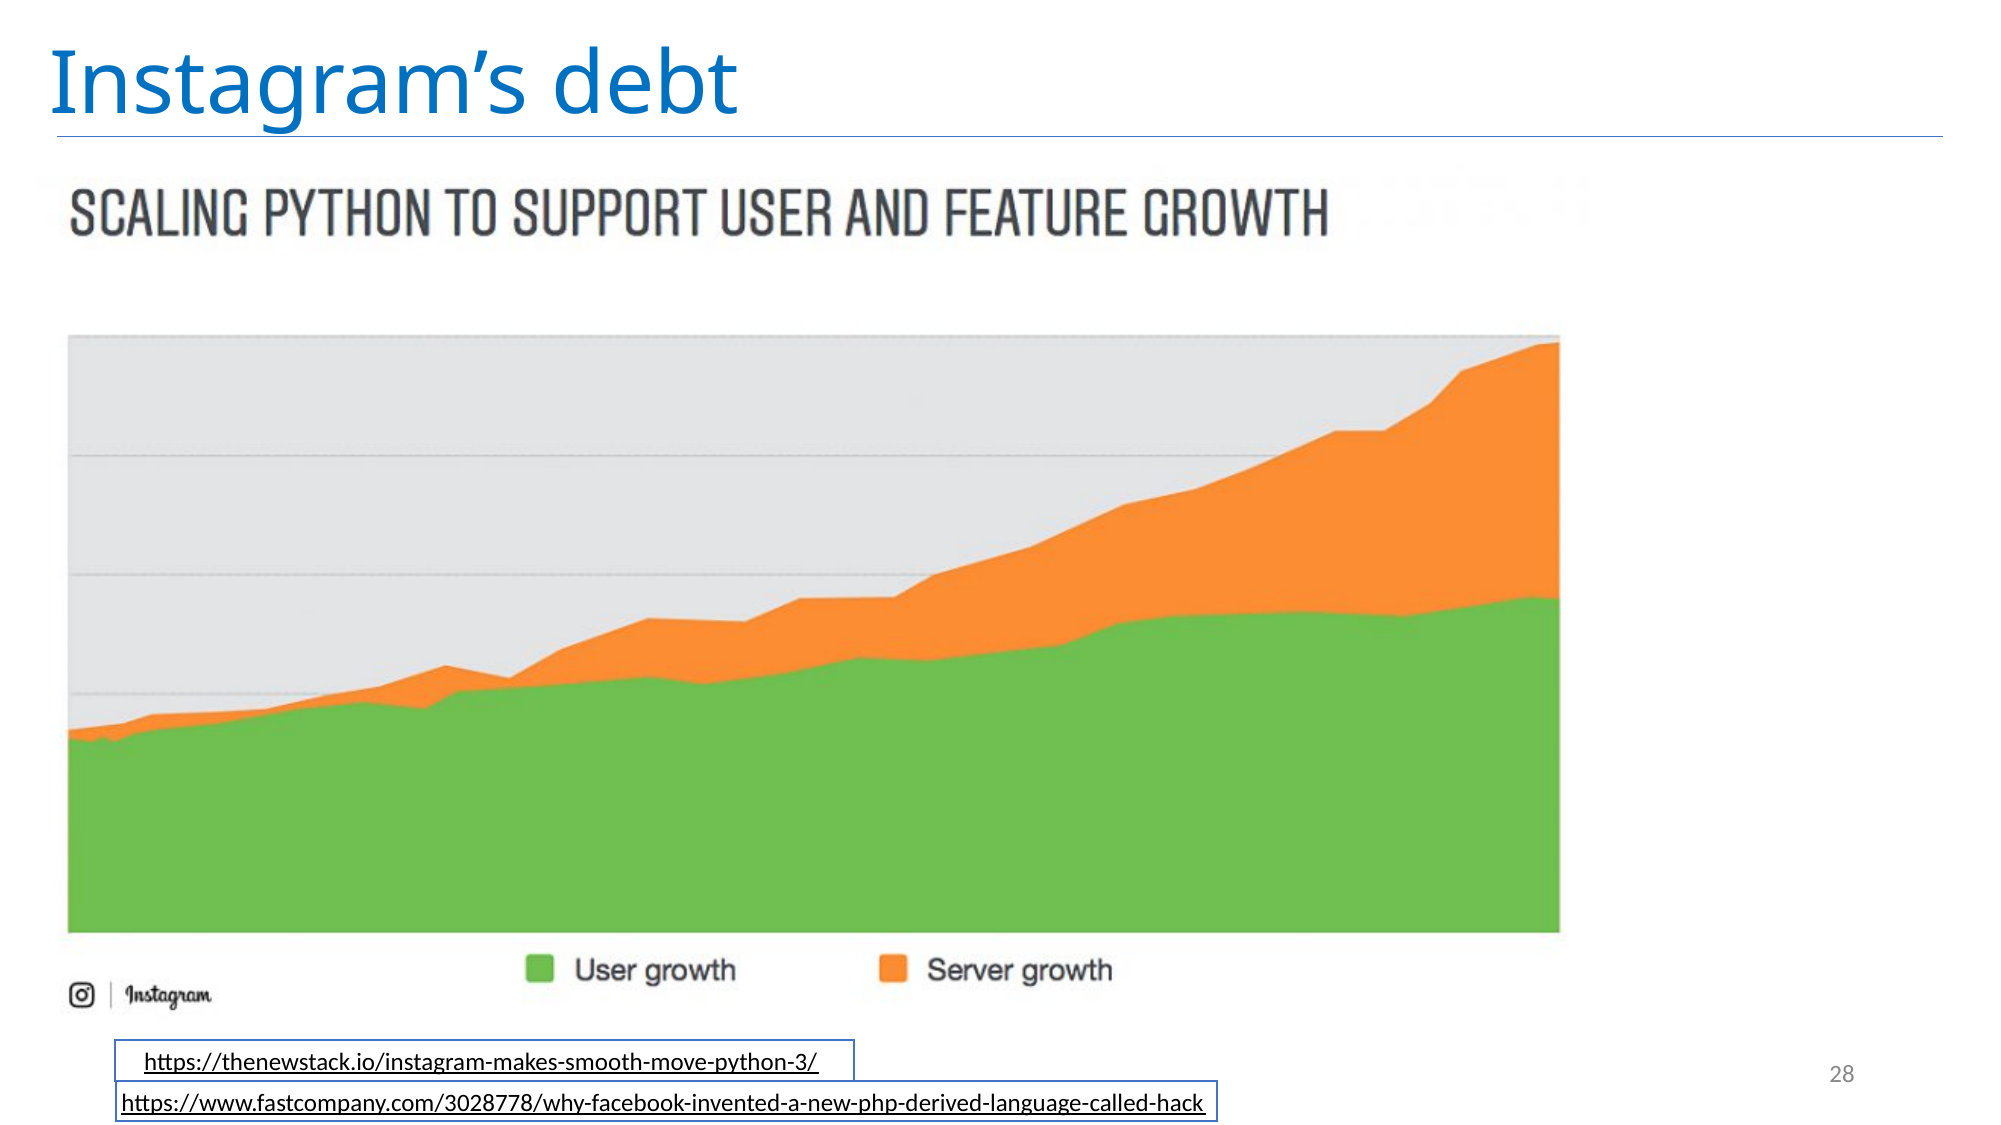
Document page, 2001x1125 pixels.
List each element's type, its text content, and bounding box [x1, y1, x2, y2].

text_box https://thenewstack.io/instagram-makes-smooth-move-python-3/ [114, 1040, 854, 1081]
slide_number 28 [1819, 1051, 1863, 1094]
text_box https://www.fastcompany.com/3028778/why-facebook-invented-a-new-php-derived-language-called-hack [116, 1081, 1217, 1122]
picture [36, 152, 1590, 1027]
title Instagram’s debt [41, 0, 2000, 141]
